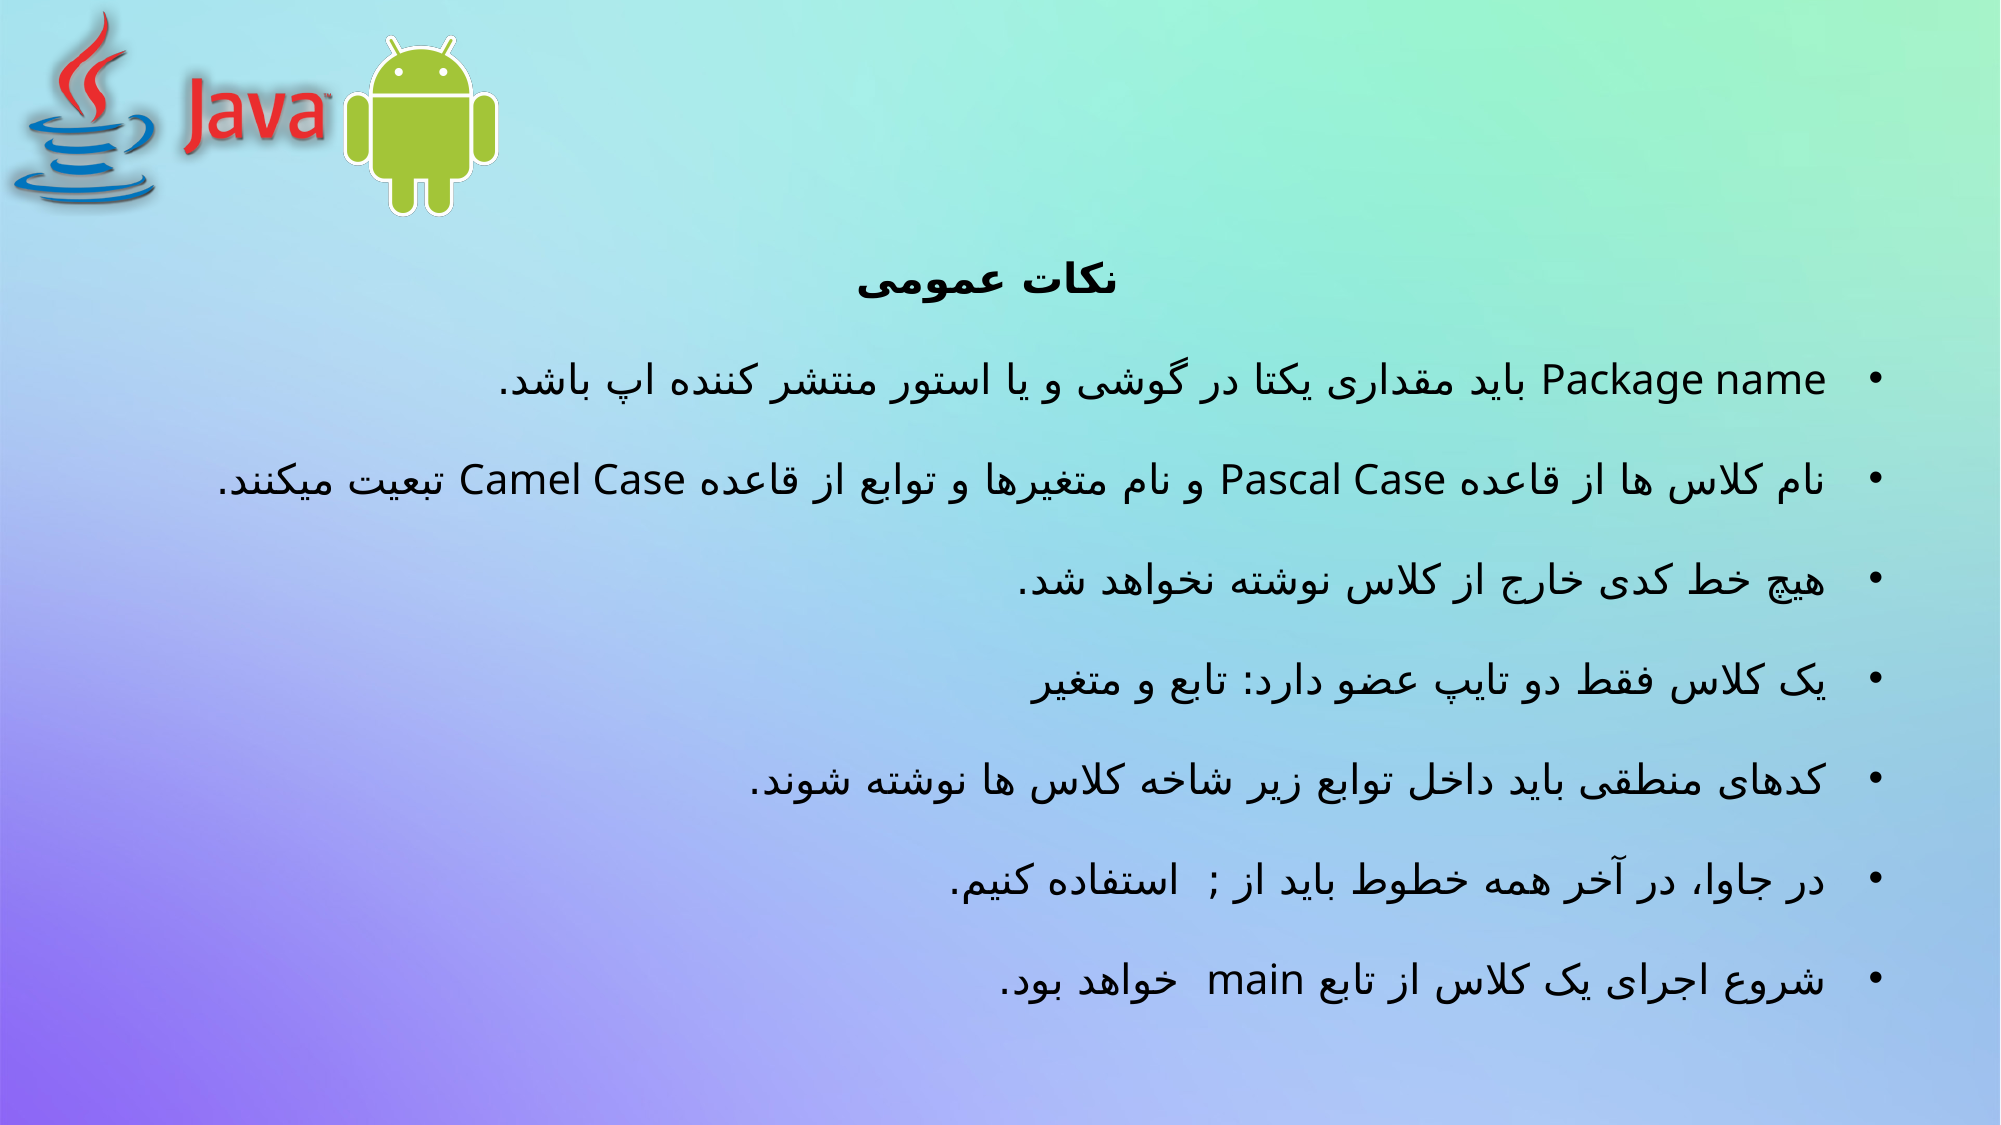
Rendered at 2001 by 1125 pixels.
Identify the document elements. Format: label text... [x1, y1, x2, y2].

picture [0, 0, 2001, 1125]
text_box نکات عمومی Package name باید مقداری یکتا در گوشی و یا استور منتشر کننده اپ باشد. نام کلاس ها از قاعده Pascal Case و نام متغیرها و توابع از قاعده Camel Case تبعیت میکنند. هیچ خط کدی خارج از کلاس نوشته نخواهد شد. یک کلاس فقط دو تایپ عضو دارد: تابع و متغیر کدهای منطقی باید داخل توابع زیر شاخه کلاس ها نوشته شوند. در جاوا، در آخر همه خطوط باید از ; استفاده کنیم. شروع اجرای یک کلاس از تابع main خواهد بود. [77, 194, 1898, 1010]
